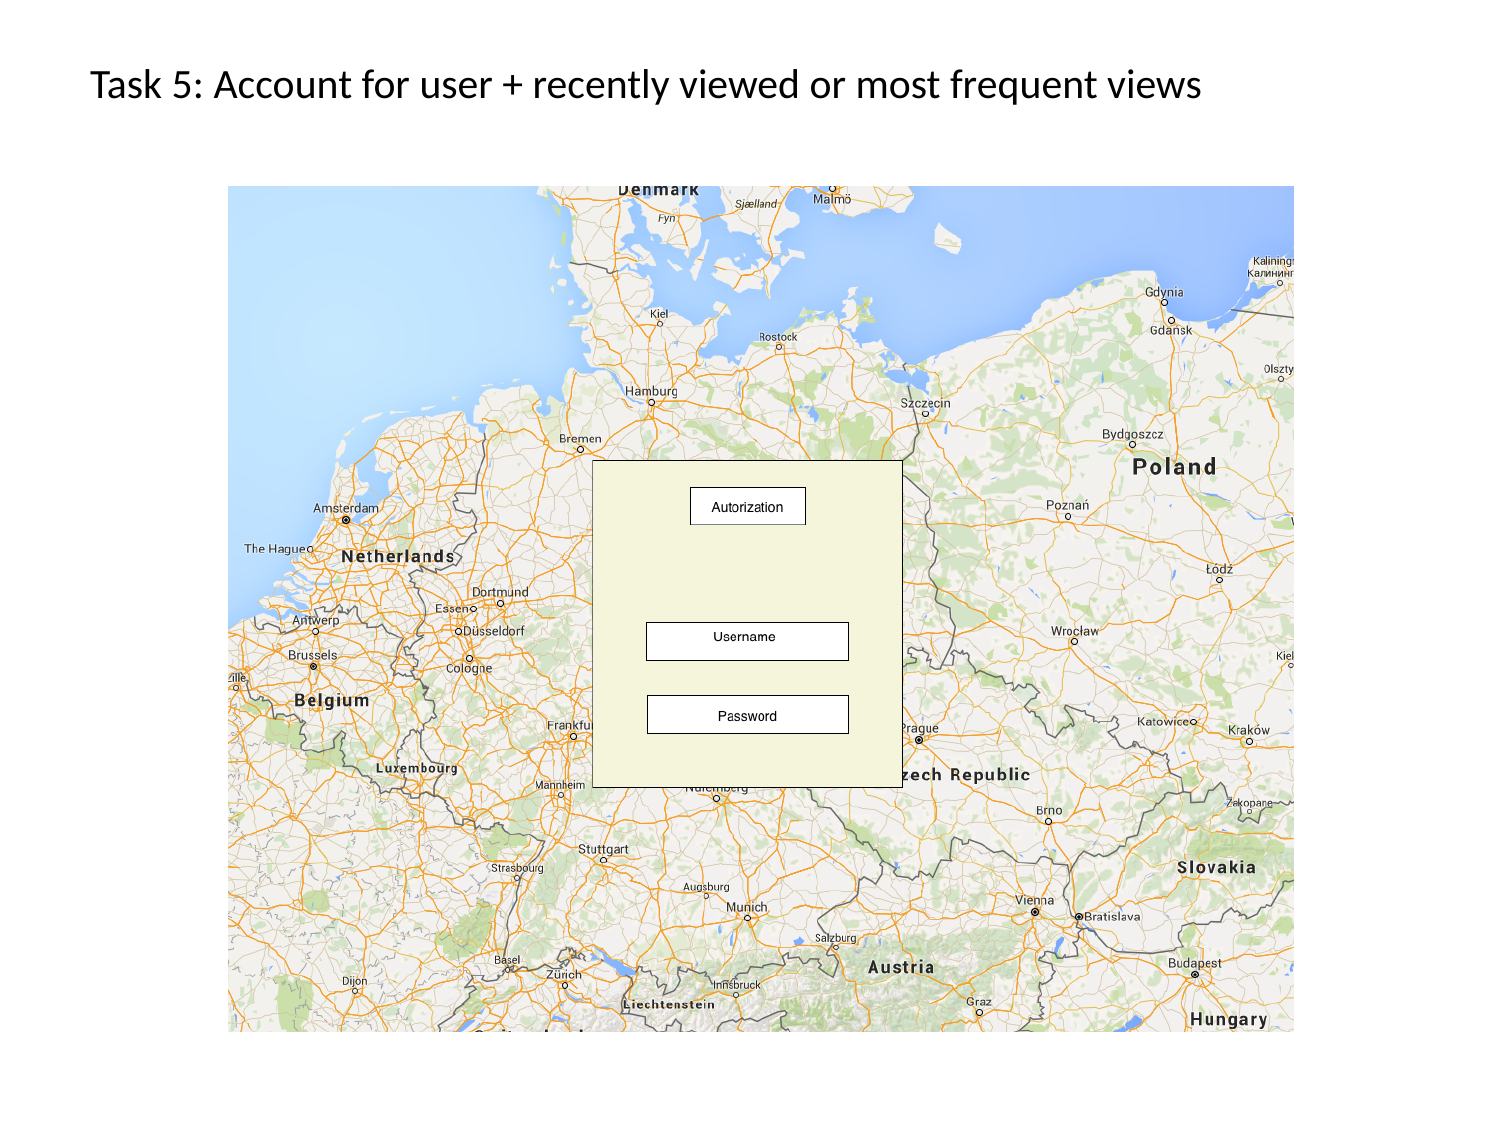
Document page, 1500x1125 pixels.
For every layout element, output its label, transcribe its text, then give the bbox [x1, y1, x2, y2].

title Task 5: Account for user + recently viewed or most frequent views [75, 45, 1425, 169]
picture [228, 186, 1294, 1032]
